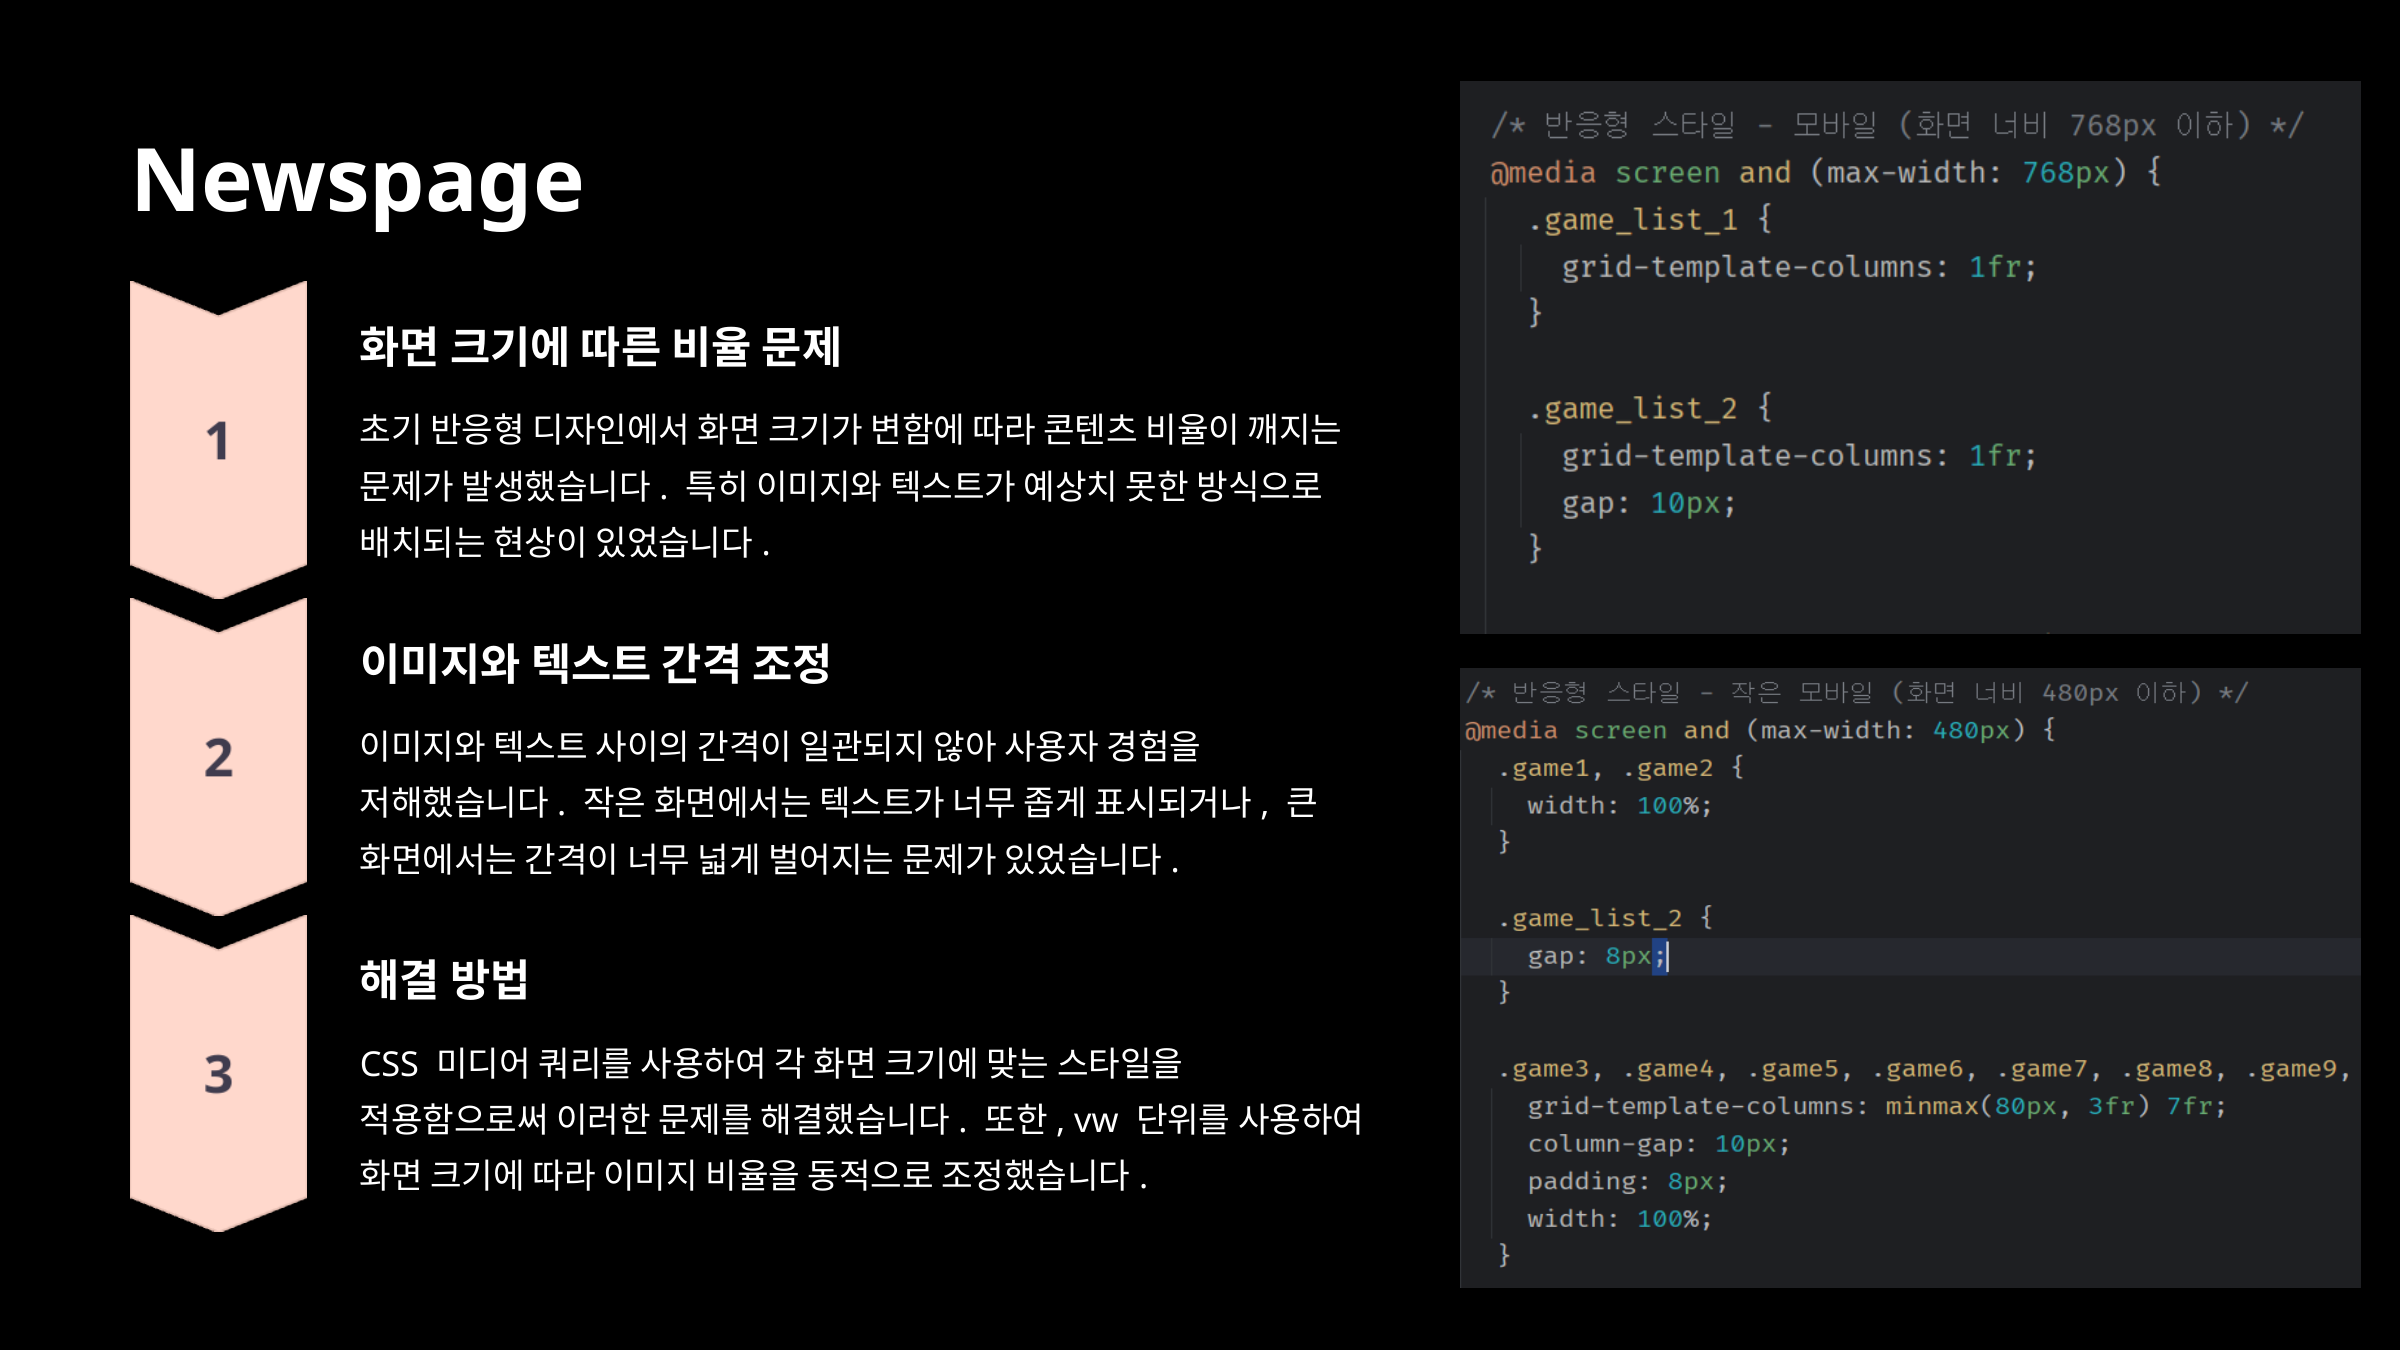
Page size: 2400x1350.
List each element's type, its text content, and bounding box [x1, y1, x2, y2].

picture [1460, 81, 2361, 634]
text_box 이미지와 텍스트 간격 조정 [359, 633, 839, 689]
picture [130, 281, 307, 1232]
text_box 화면 크기에 따른 비율 문제 [359, 316, 849, 373]
text_box CSS 미디어 쿼리를 사용하여 각 화면 크기에 맞는 스타일을 적용함으로써 이러한 문제를 해결했습니다. 또한, vw 단위를 사용하여 화면 크기에 따라 이미지 비율을 동적으로 조정했습니다. [359, 1026, 1370, 1197]
picture [1460, 668, 2361, 1288]
text_box 이미지와 텍스트 사이의 간격이 일관되지 않아 사용자 경험을 저해했습니다. 작은 화면에서는 텍스트가 너무 좁게 표시되거나, 큰 화면에서는 간격이 너무 넓게 벌어지는 문제가 있었습니다. [359, 710, 1370, 880]
text_box Newspage [130, 118, 1014, 229]
text_box 해결 방법 [359, 950, 802, 1006]
text_box 초기 반응형 디자인에서 화면 크기가 변함에 따라 콘텐츠 비율이 깨지는 문제가 발생했습니다. 특히 이미지와 텍스트가 예상치 못한 방식으로 배치되는 현상이 있었습니다. [359, 393, 1370, 563]
